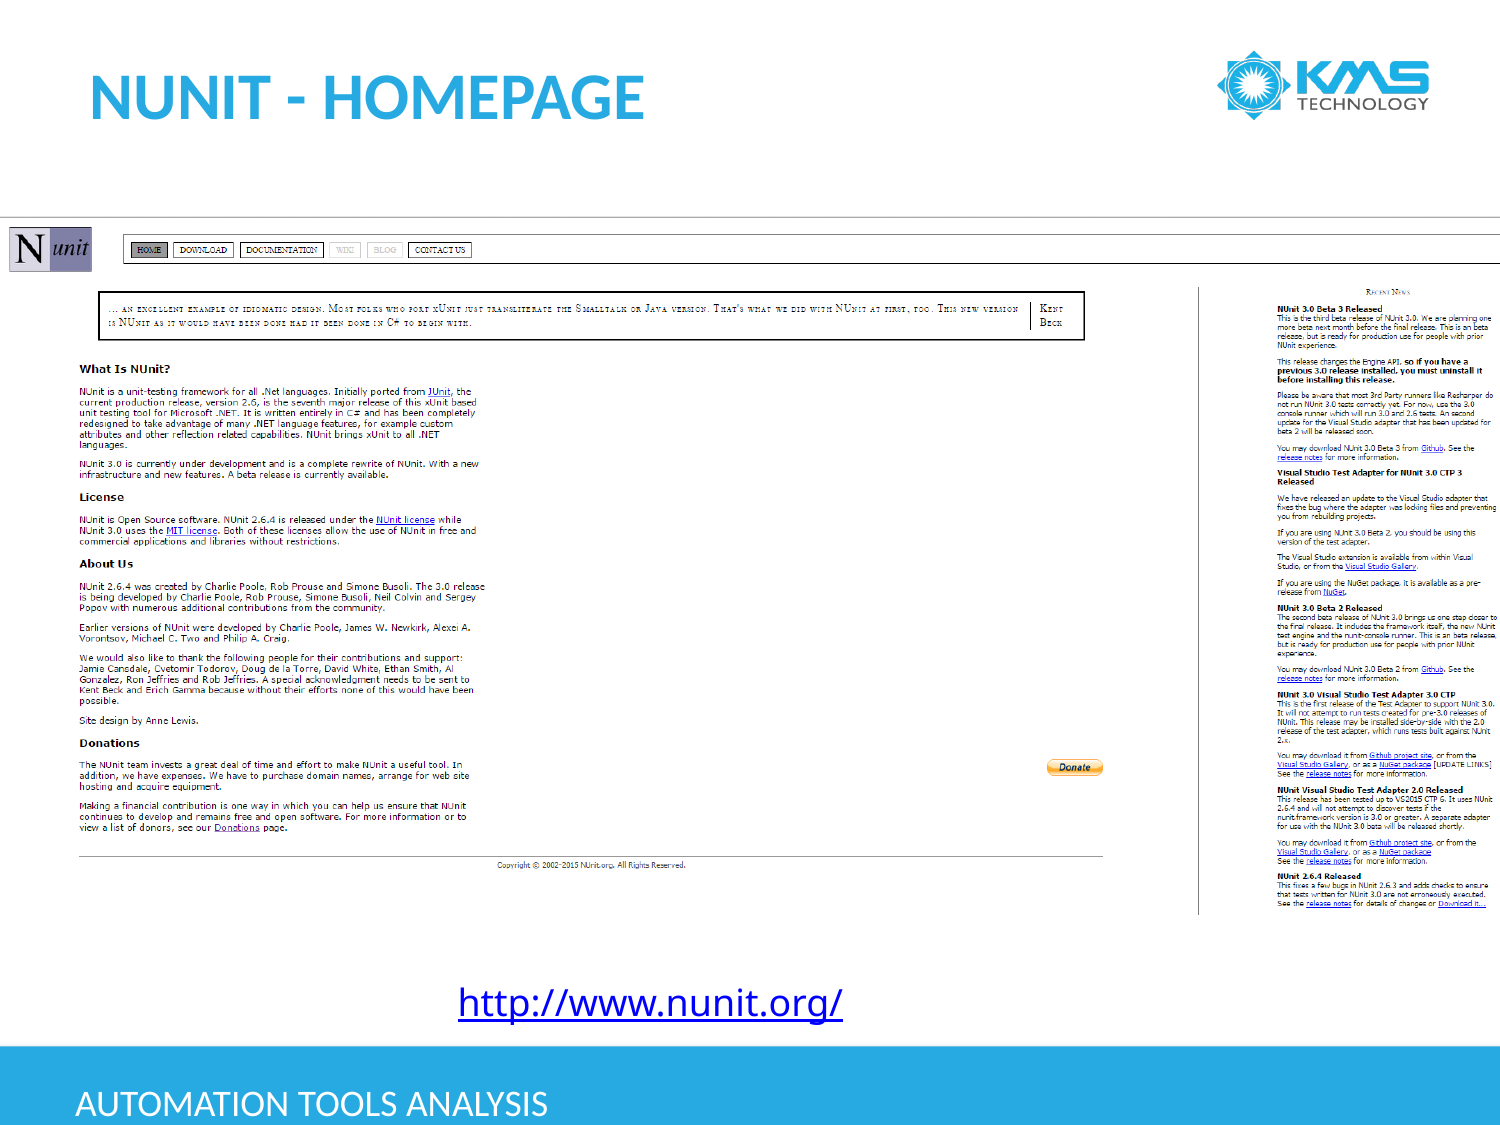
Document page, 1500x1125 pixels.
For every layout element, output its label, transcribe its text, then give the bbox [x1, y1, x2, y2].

list Automation tools analysis [60, 1071, 975, 1125]
title NUNIT - HOMEPAGE [75, 45, 1124, 150]
text_box http://www.nunit.org/ [442, 971, 593, 1122]
picture [0, 216, 1500, 915]
picture [1208, 45, 1436, 126]
